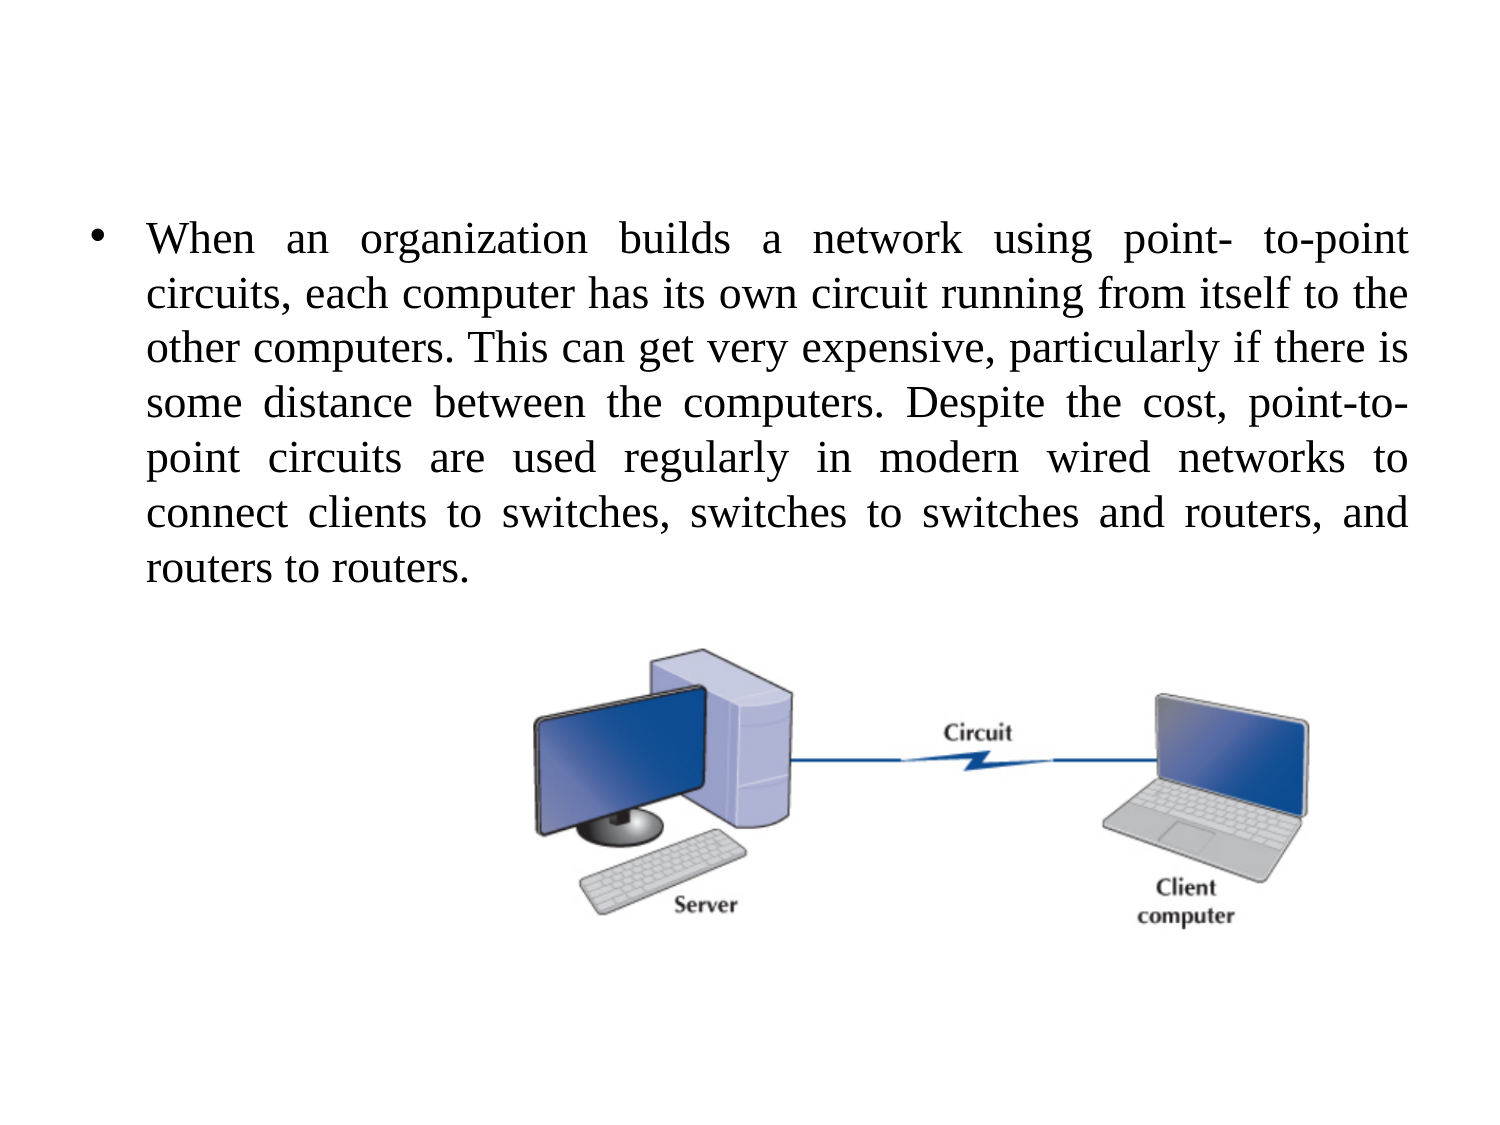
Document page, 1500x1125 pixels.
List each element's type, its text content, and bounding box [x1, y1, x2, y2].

list When an organization builds a network using point- to-point circuits, each computer has its own circuit running from itself to the other computers. This can get very expensive, particularly if there is some distance between the computers. Despite the cost, point-to-point circuits are used regularly in modern wired networks to connect clients to switches, switches to switches and routers, and routers to routers. [75, 200, 1425, 1005]
picture [487, 637, 1360, 943]
